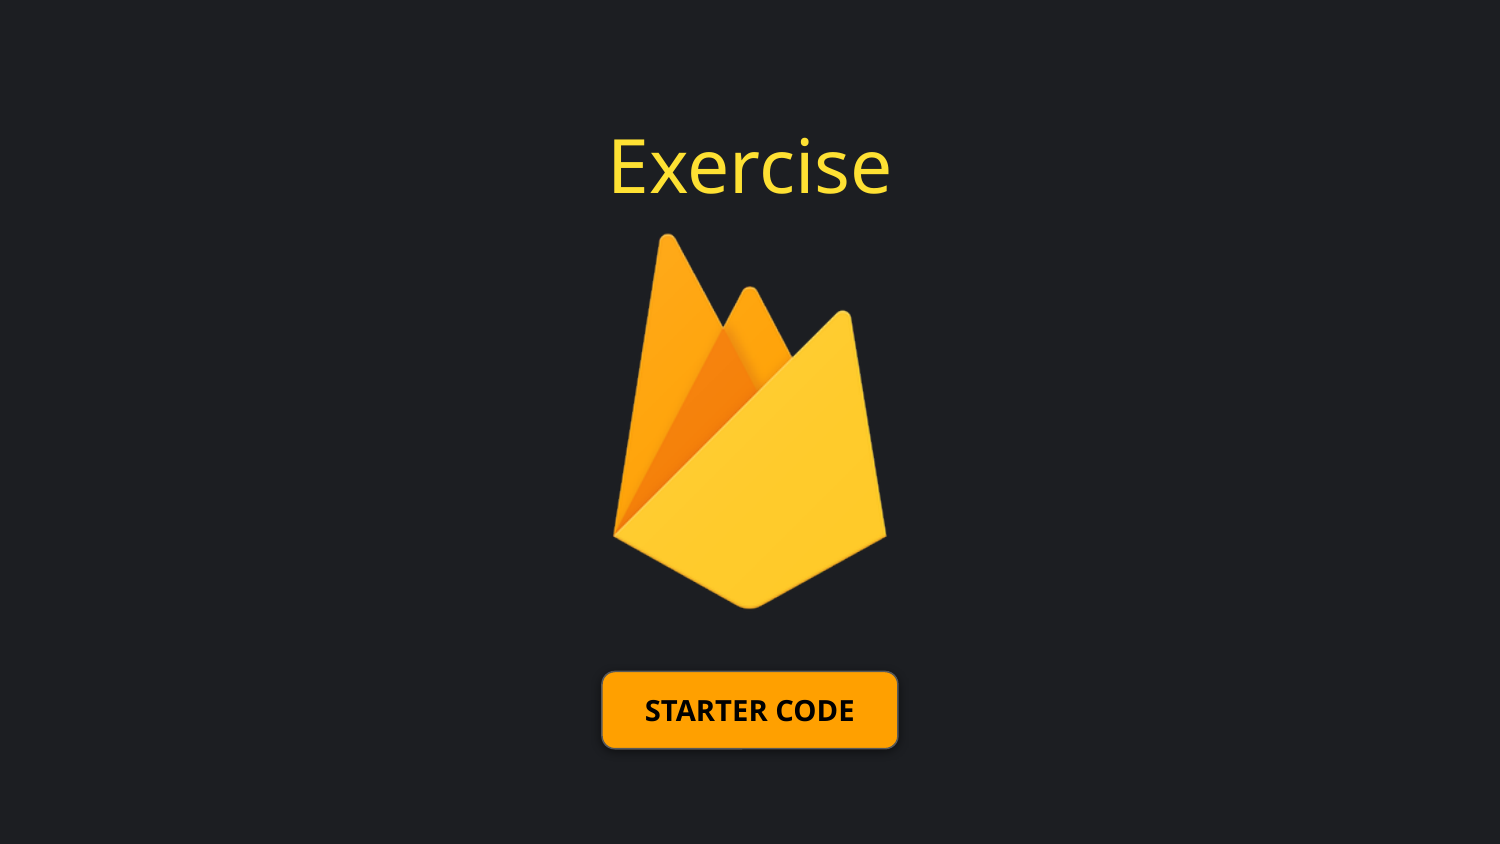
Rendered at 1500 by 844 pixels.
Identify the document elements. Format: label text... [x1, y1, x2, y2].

text_box Exercise [80, 104, 1420, 222]
picture [545, 216, 955, 627]
text_box STARTER CODE [601, 671, 898, 749]
